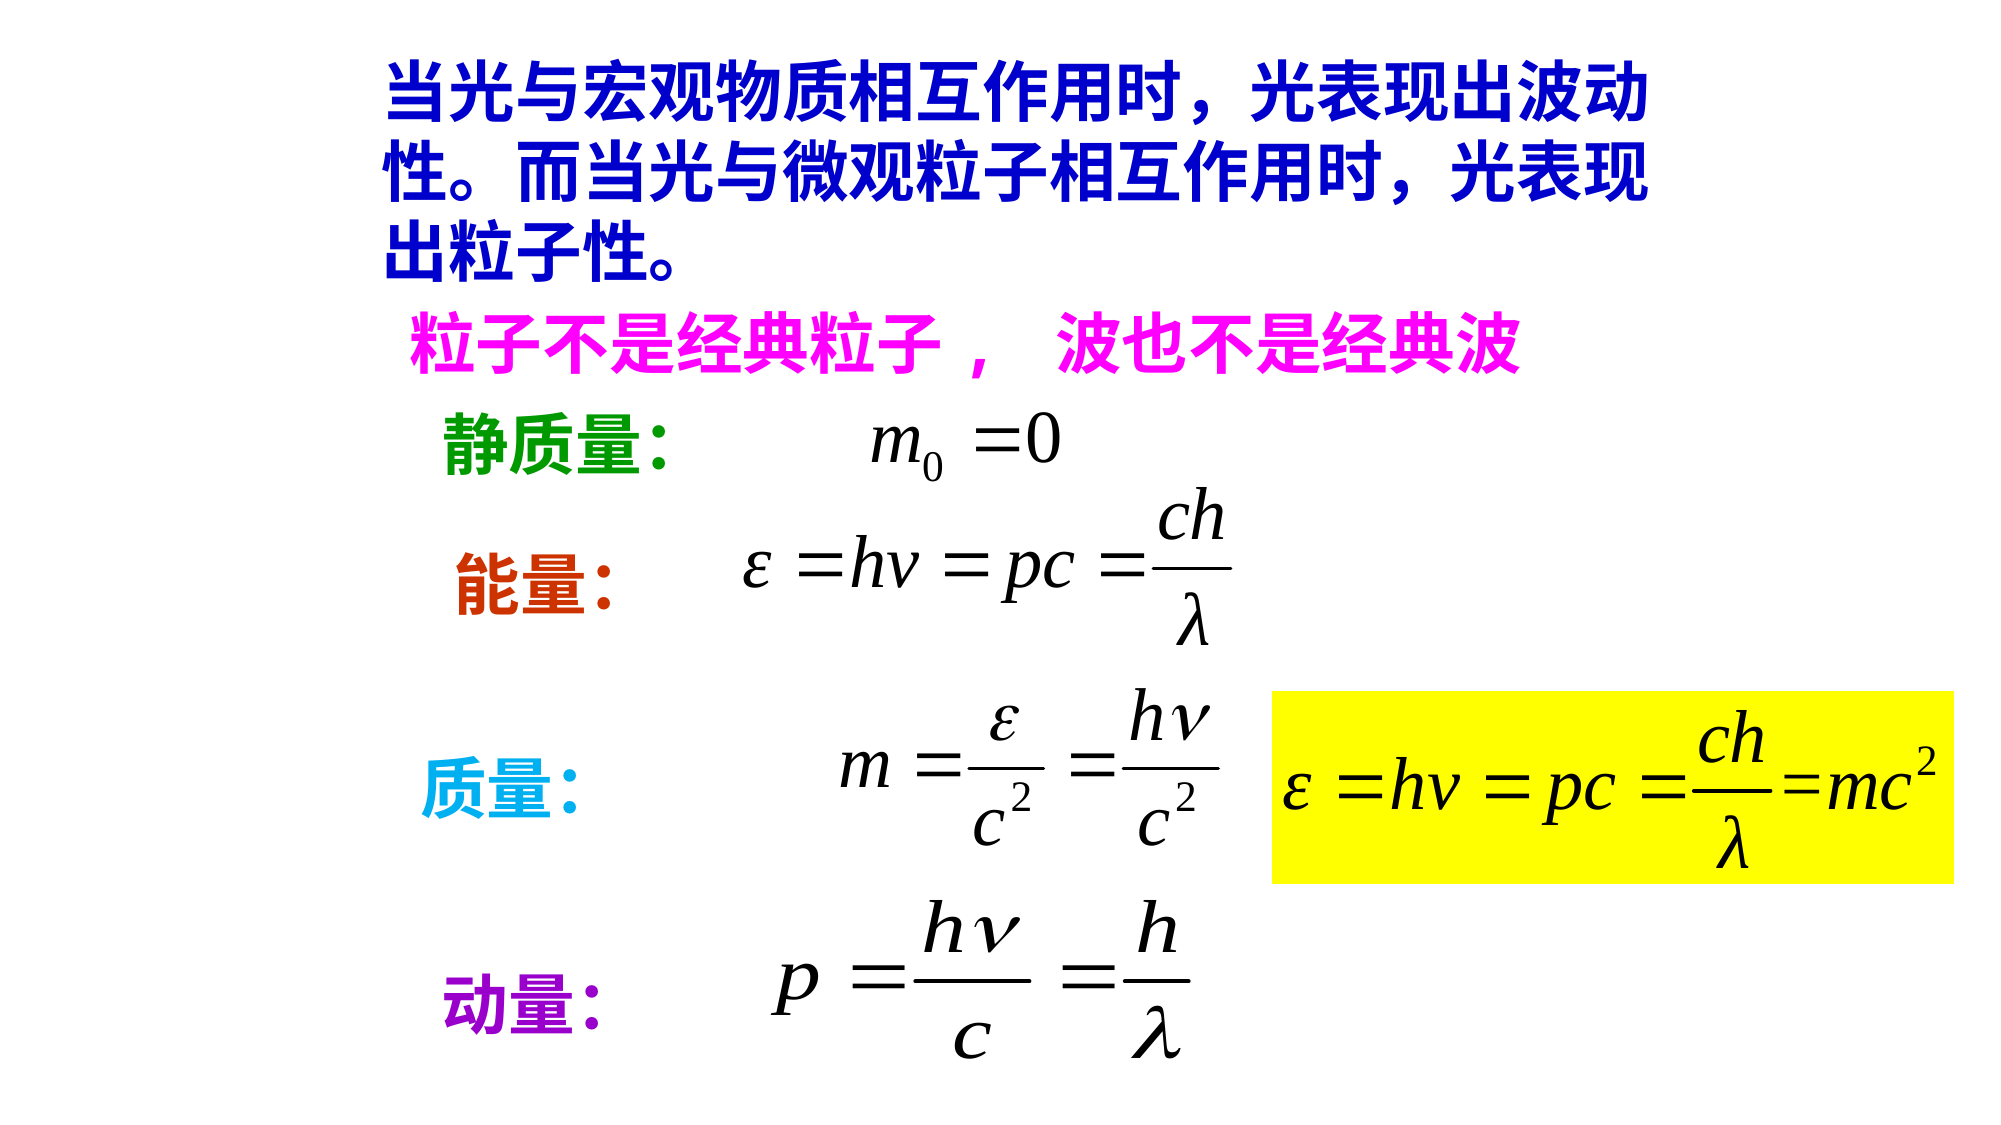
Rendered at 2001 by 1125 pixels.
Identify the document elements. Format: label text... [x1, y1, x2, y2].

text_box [751, 881, 1208, 1076]
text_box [826, 672, 1232, 862]
text_box 能量： [439, 535, 669, 631]
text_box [730, 468, 1247, 663]
text_box 粒子不是经典粒子, 波也不是经典波 [394, 294, 1664, 389]
text_box 质量： [405, 739, 636, 835]
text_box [857, 387, 1076, 466]
text_box 当光与宏观物质相互作用时，光表现出波动性。而当光与微观粒子相互作用时，光表现出粒子性。 [367, 42, 1692, 297]
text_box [1271, 690, 1955, 885]
text_box 动量： [426, 955, 657, 1050]
text_box 静质量： [427, 395, 725, 491]
